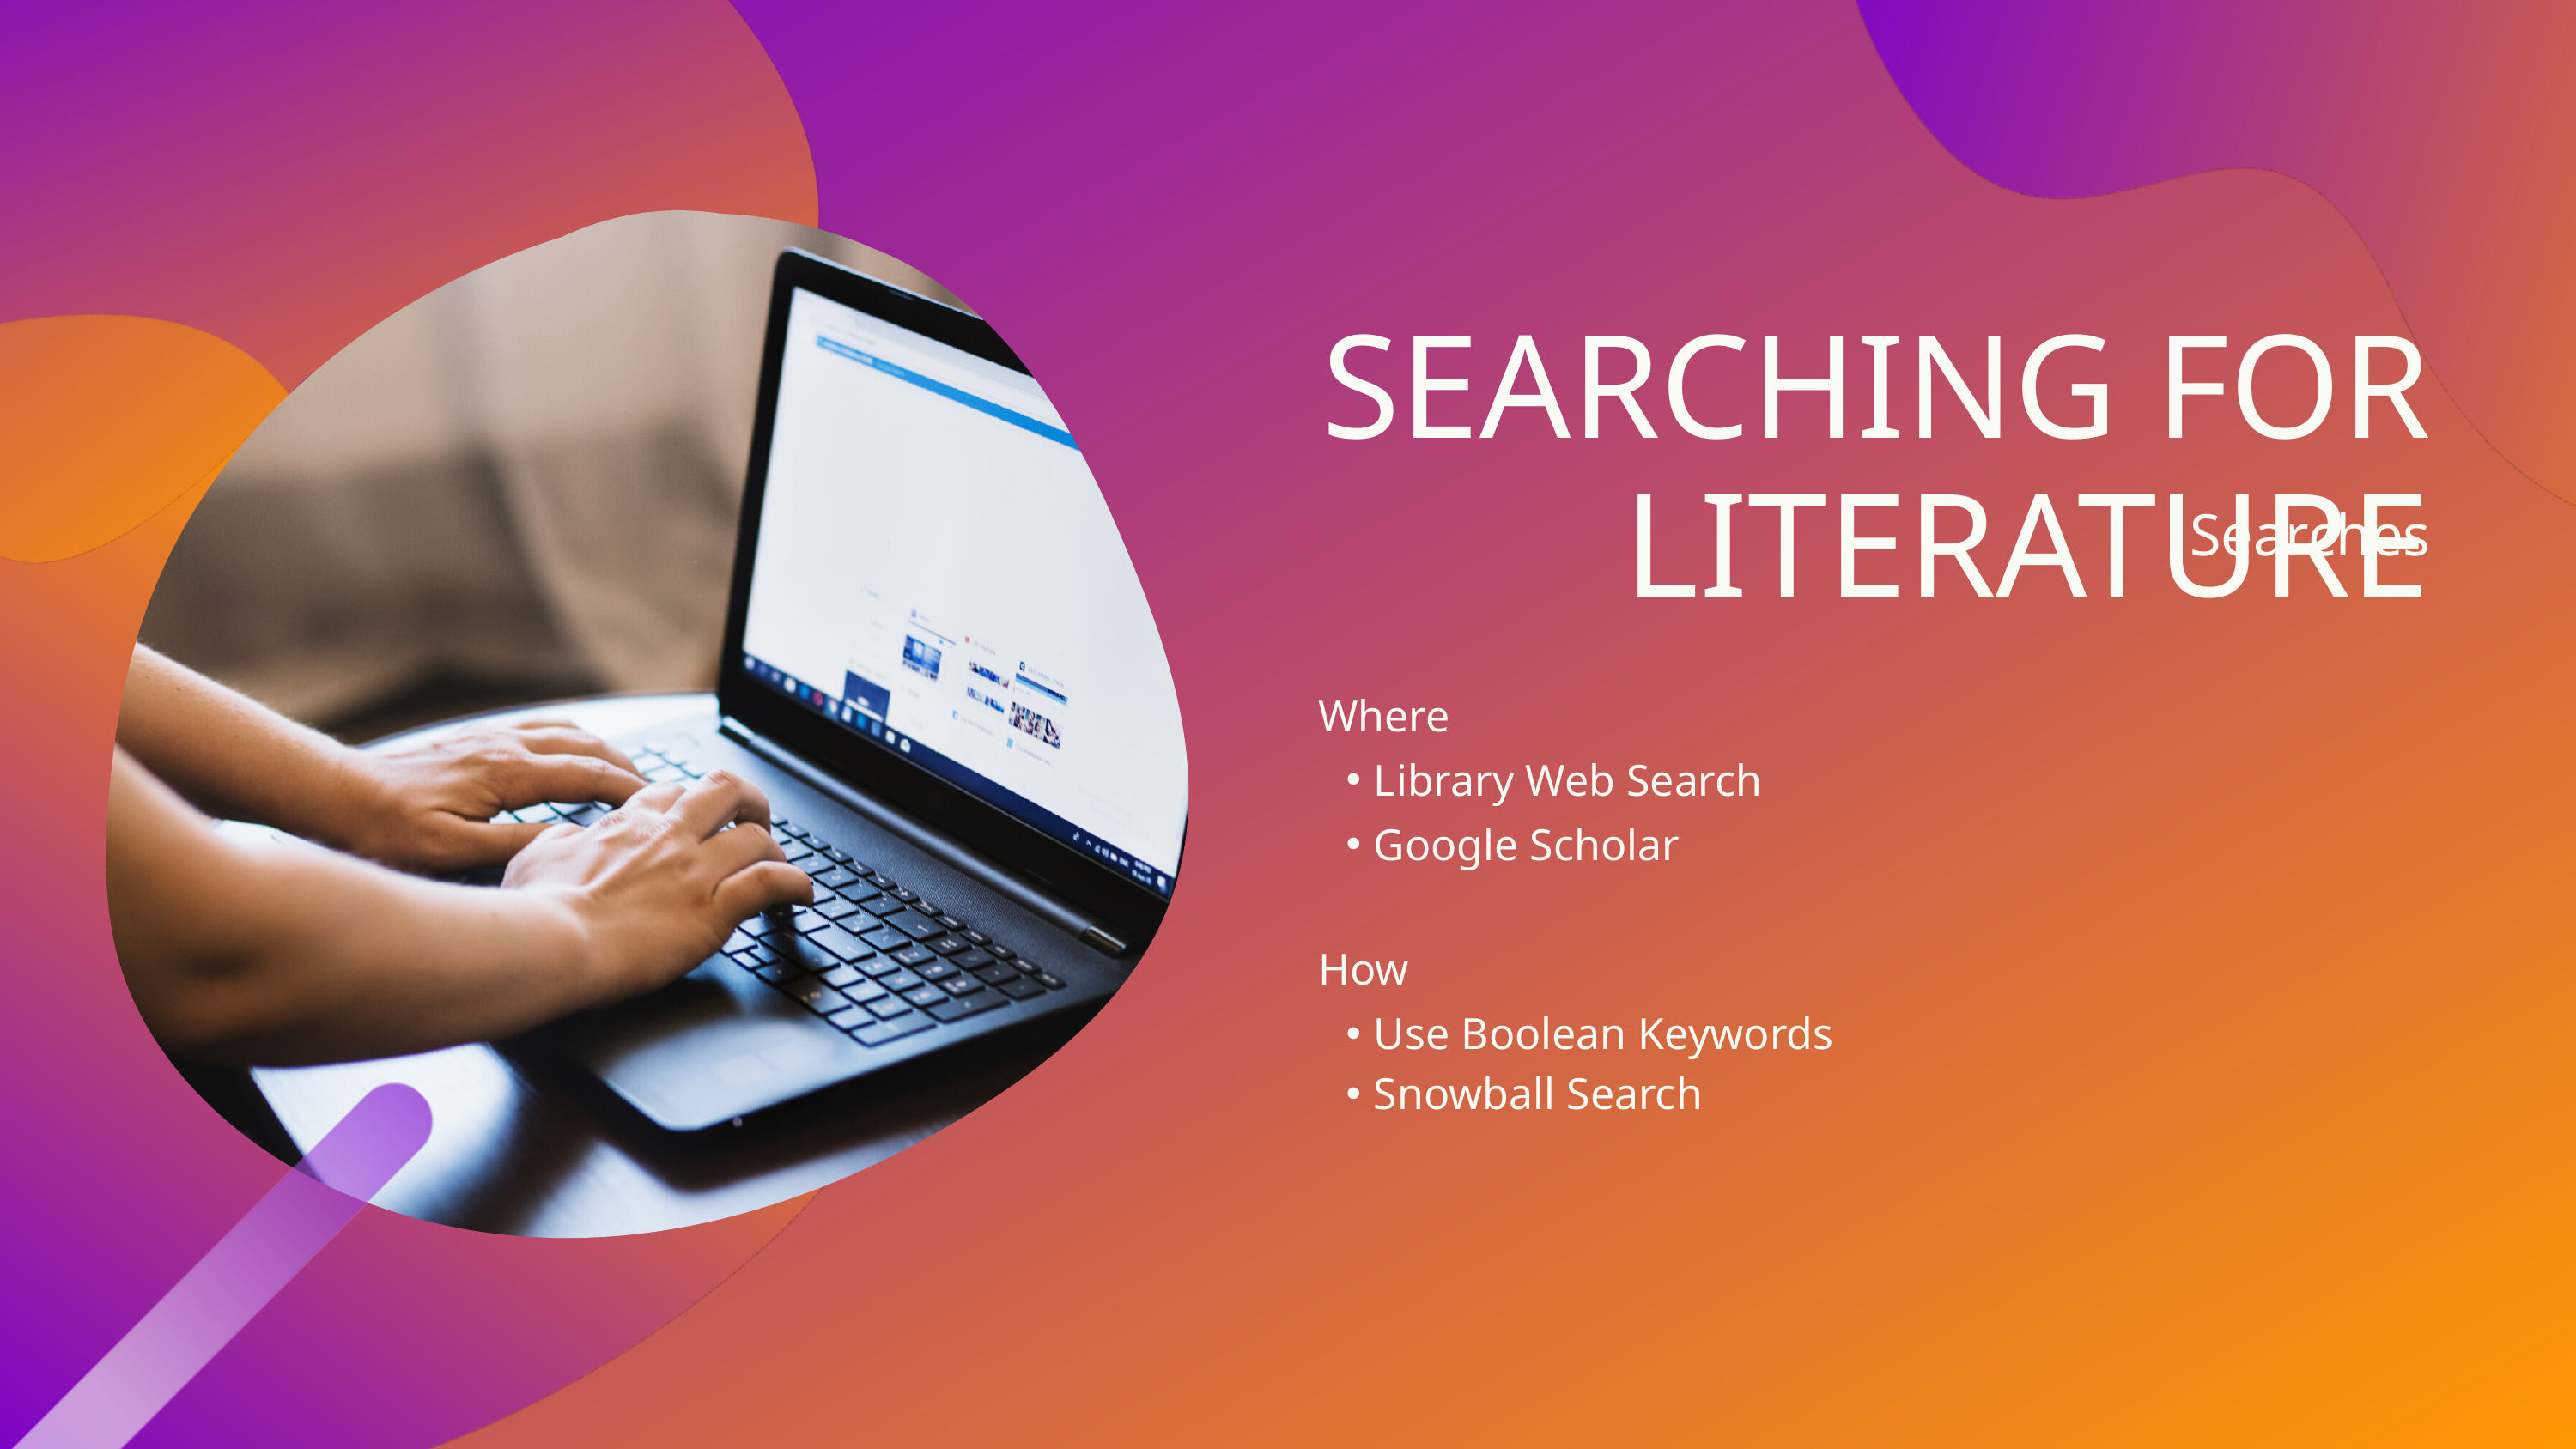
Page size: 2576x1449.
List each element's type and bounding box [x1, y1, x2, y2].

picture [0, 0, 2576, 1449]
text_box [106, 210, 1189, 1239]
